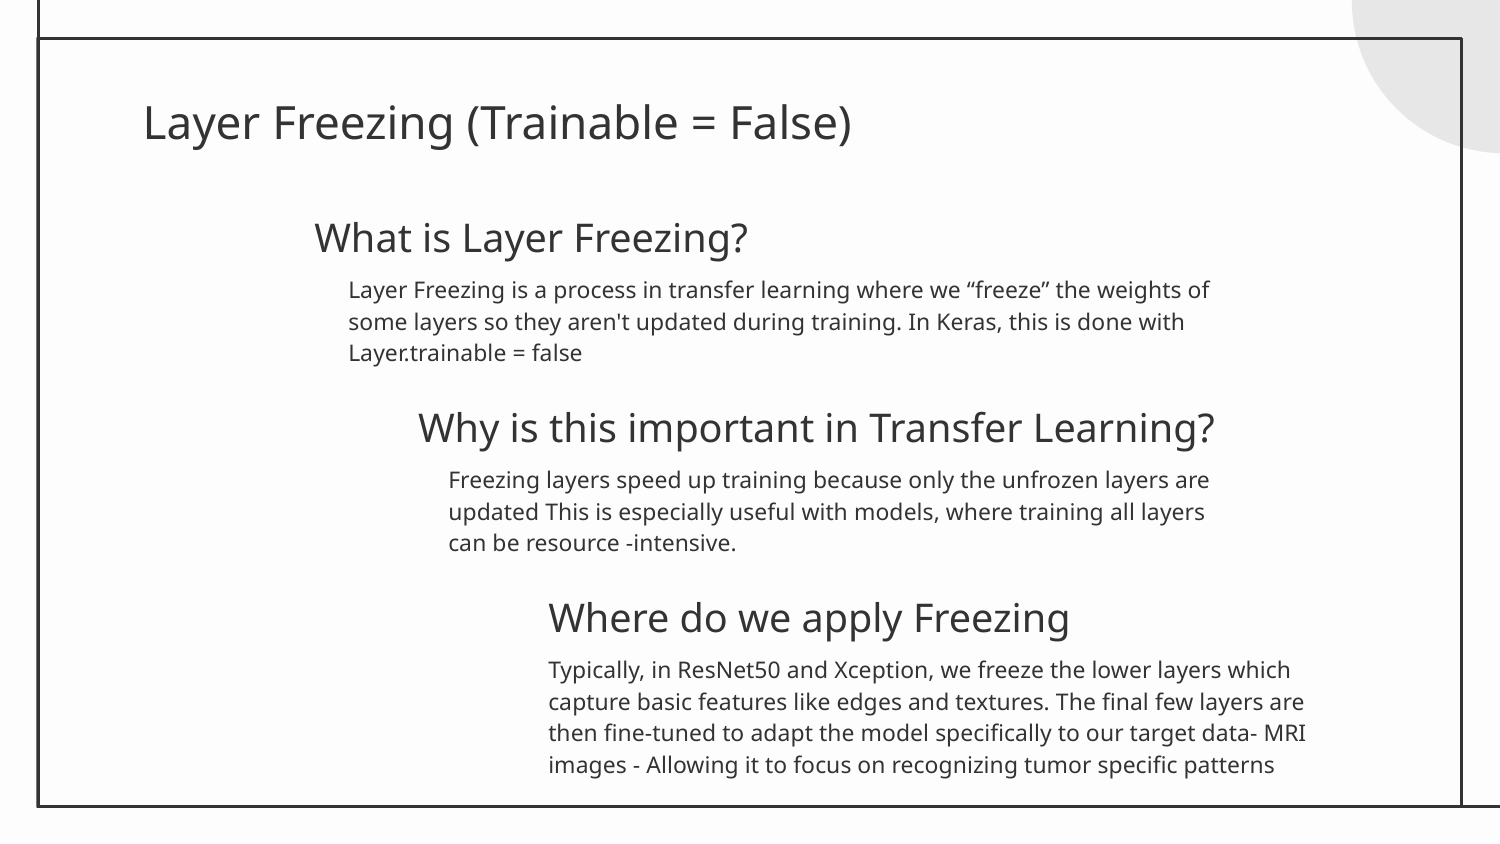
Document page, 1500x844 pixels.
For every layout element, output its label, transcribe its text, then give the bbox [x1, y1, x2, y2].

subtitle Where do we apply Freezing [533, 585, 1334, 656]
subtitle What is Layer Freezing? [299, 205, 1100, 276]
title Layer Freezing (Trainable = False) [52, 70, 1317, 165]
subtitle Why is this important in Transfer Learning? [403, 395, 1311, 466]
subtitle Layer Freezing is a process in transfer learning where we “freeze” the weights of some layers so they aren't updated during training. In Keras, this is done with Layer.trainable = false [333, 256, 1271, 410]
subtitle Typically, in ResNet50 and Xception, we freeze the lower layers which capture basic features like edges and textures. The final few layers are then fine-tuned to adapt the model specifically to our target data- MRI images - Allowing it to focus on recognizing tumor specific patterns [533, 656, 1334, 724]
subtitle Freezing layers speed up training because only the unfrozen layers are updated This is especially useful with models, where training all layers can be resource -intensive. [433, 466, 1234, 534]
